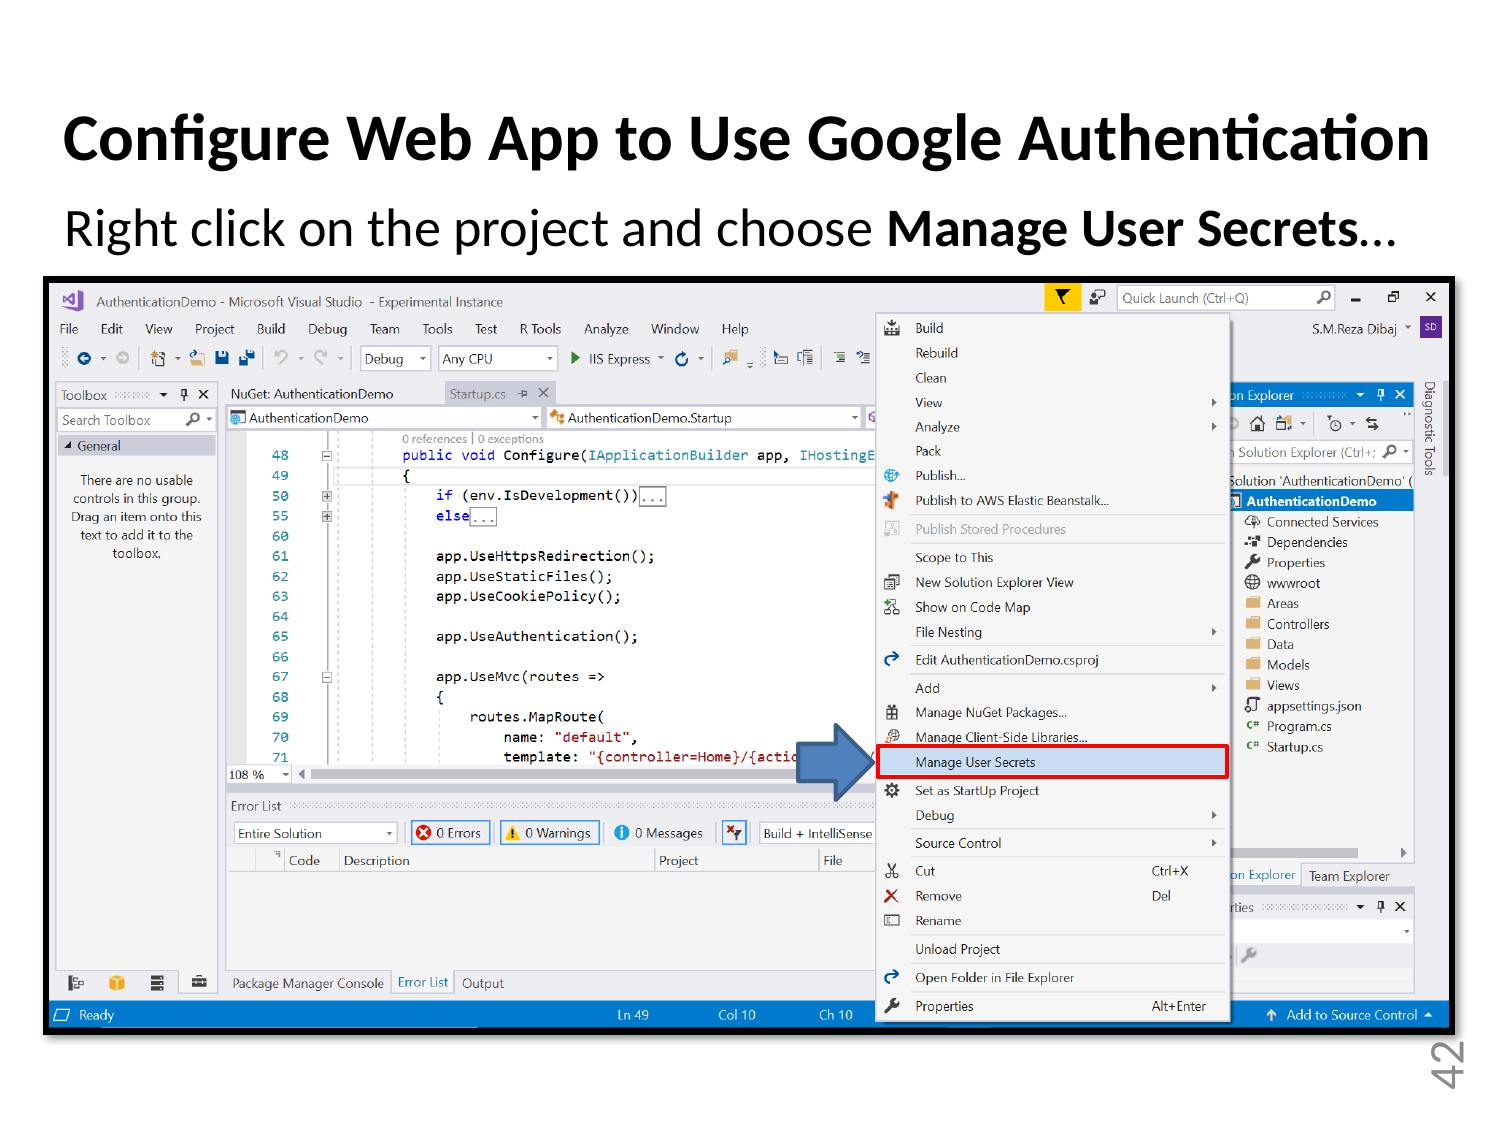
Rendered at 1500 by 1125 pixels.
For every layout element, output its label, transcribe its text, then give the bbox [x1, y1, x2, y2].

text_box Configure Web App to Use Google Authentication [48, 86, 1449, 182]
slide_number 42 [1412, 1025, 1475, 1125]
text_box Right click on the project and choose Manage User Secrets… [49, 185, 1413, 265]
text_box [48, 282, 1450, 1029]
